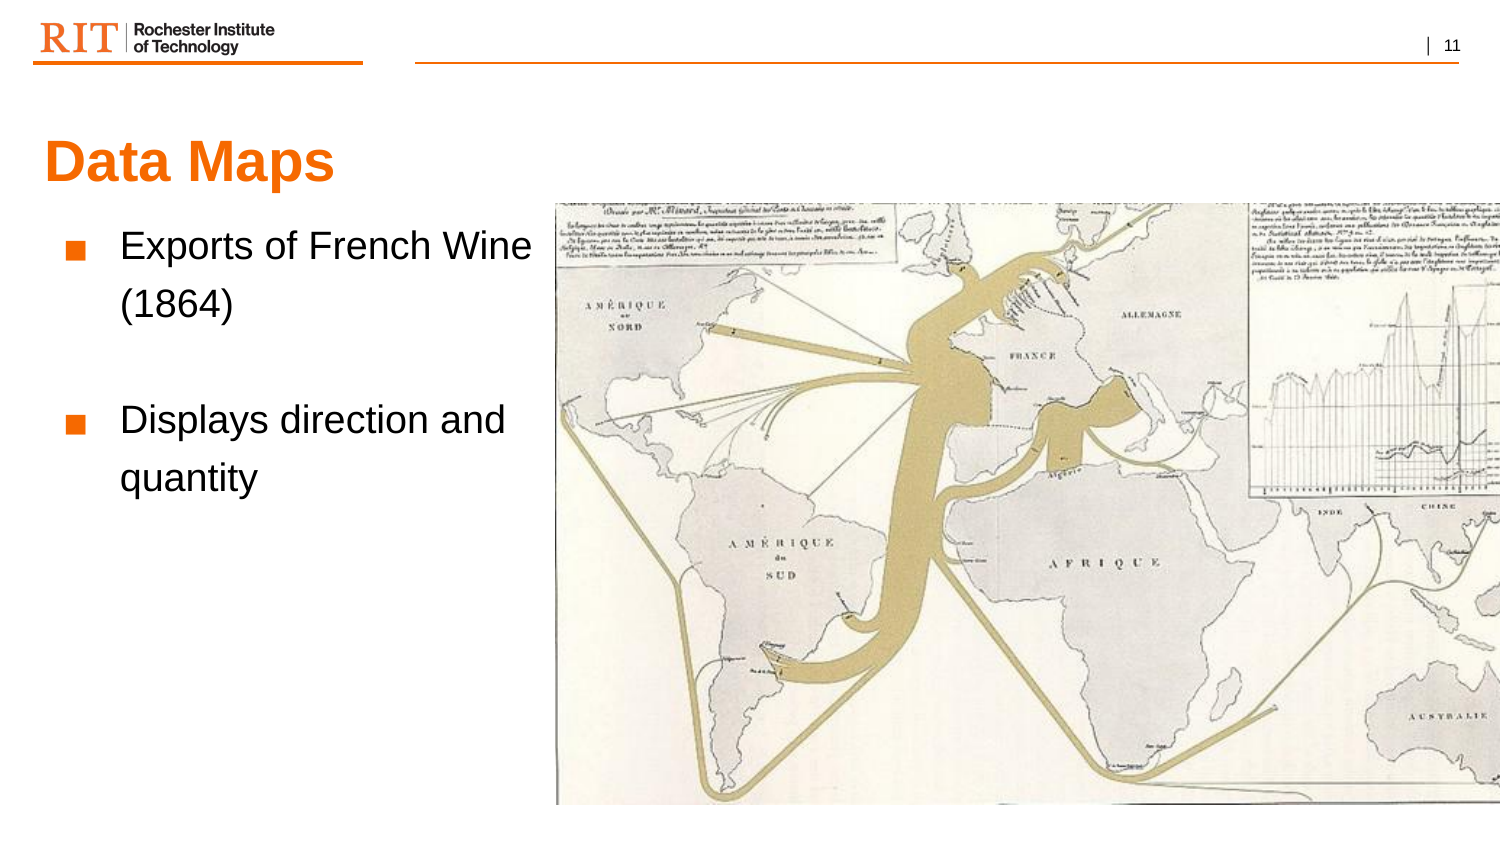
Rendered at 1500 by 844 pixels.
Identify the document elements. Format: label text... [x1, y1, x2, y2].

picture [31, 17, 284, 59]
title Data Maps [33, 117, 1308, 204]
list Exports of French Wine (1864) Displays direction and quantity [33, 214, 549, 679]
picture [554, 203, 1500, 806]
